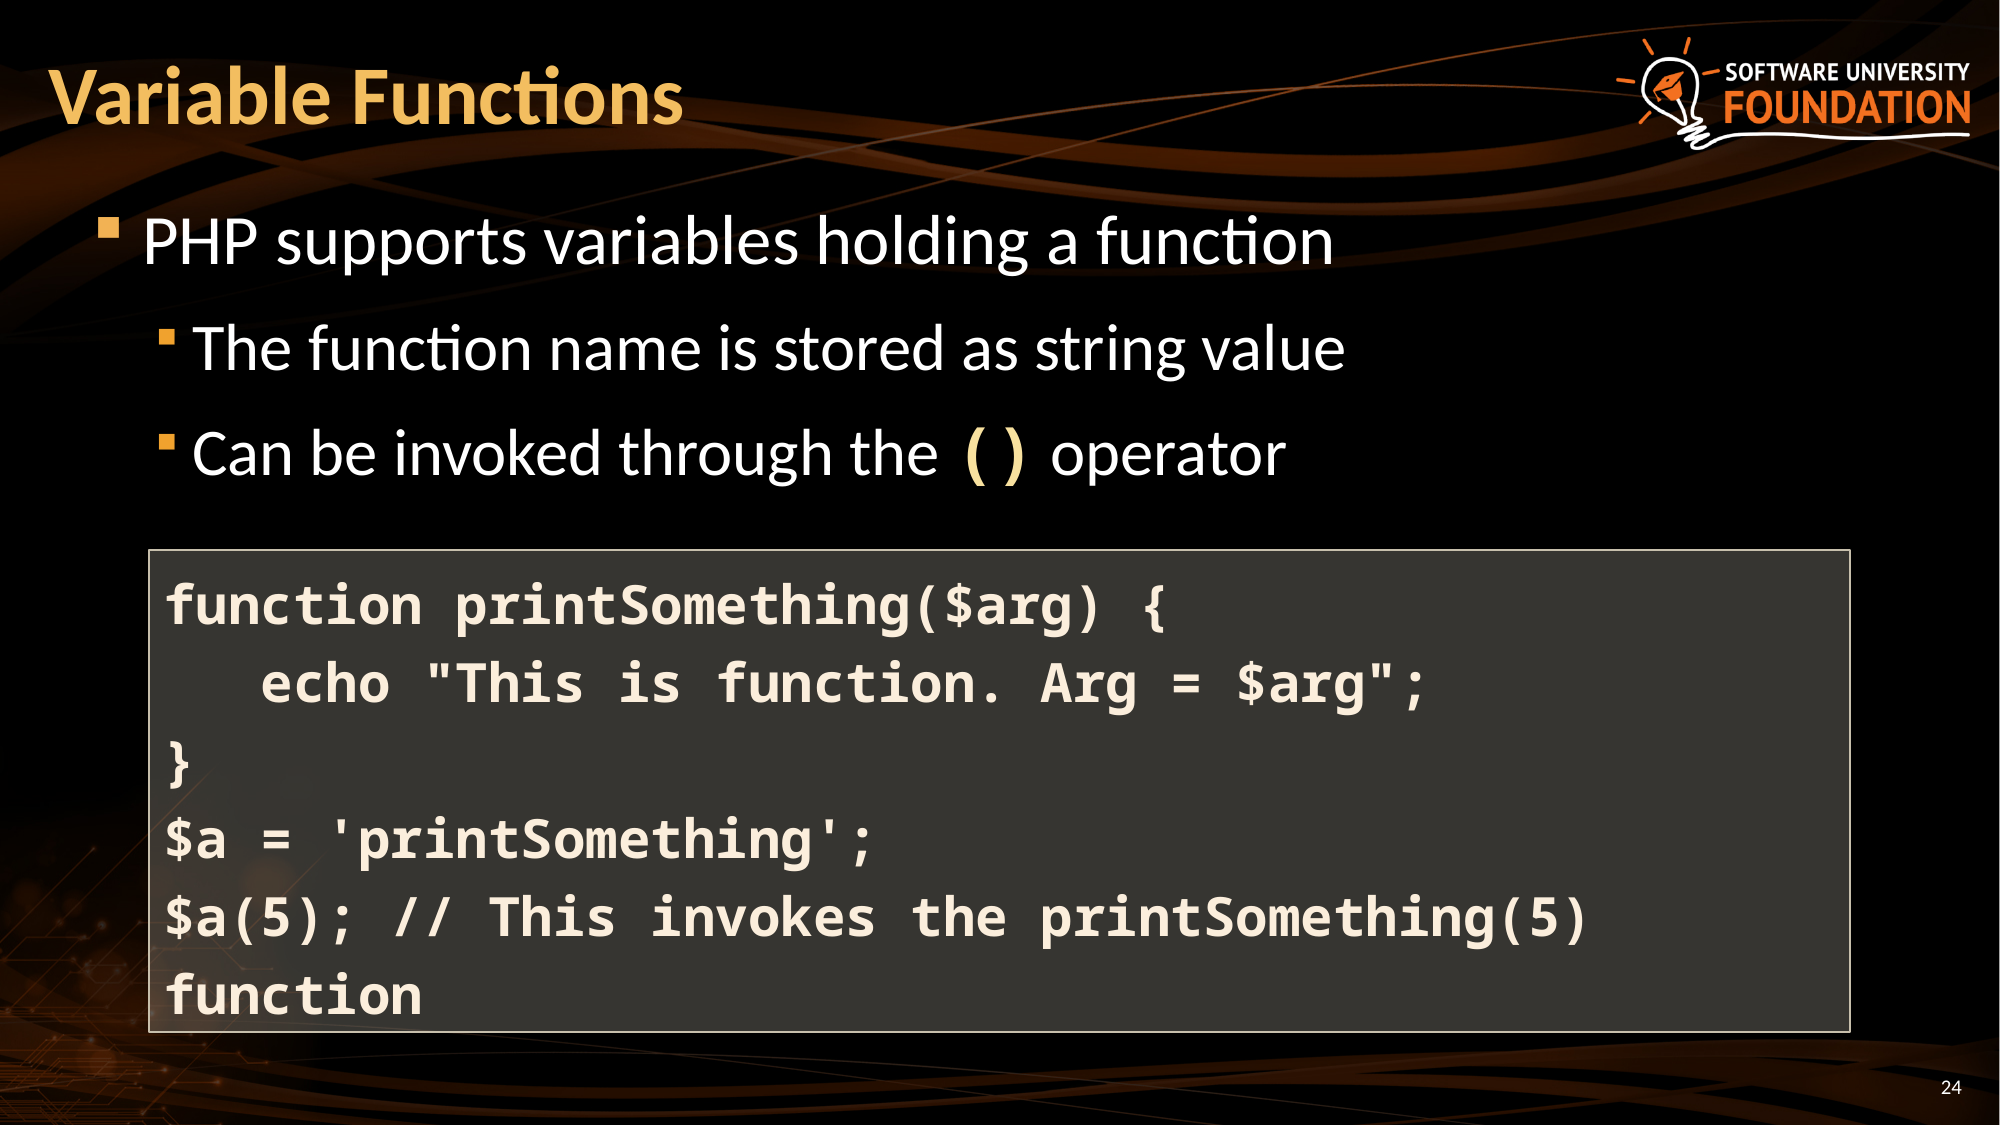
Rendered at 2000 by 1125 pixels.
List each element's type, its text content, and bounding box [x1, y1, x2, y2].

text_box function printSomething($arg) { echo "This is function. Arg = $arg"; } $a = 'printSomething'; $a(5); // This invokes the printSomething(5) function [148, 549, 1850, 1033]
picture [0, 0, 2000, 1125]
list PHP supports variables holding a function The function name is stored as string value Can be invoked through the () operator [74, 188, 1913, 1075]
slide_number 24 [1897, 1070, 1968, 1103]
title Variable Functions [30, 6, 1602, 189]
